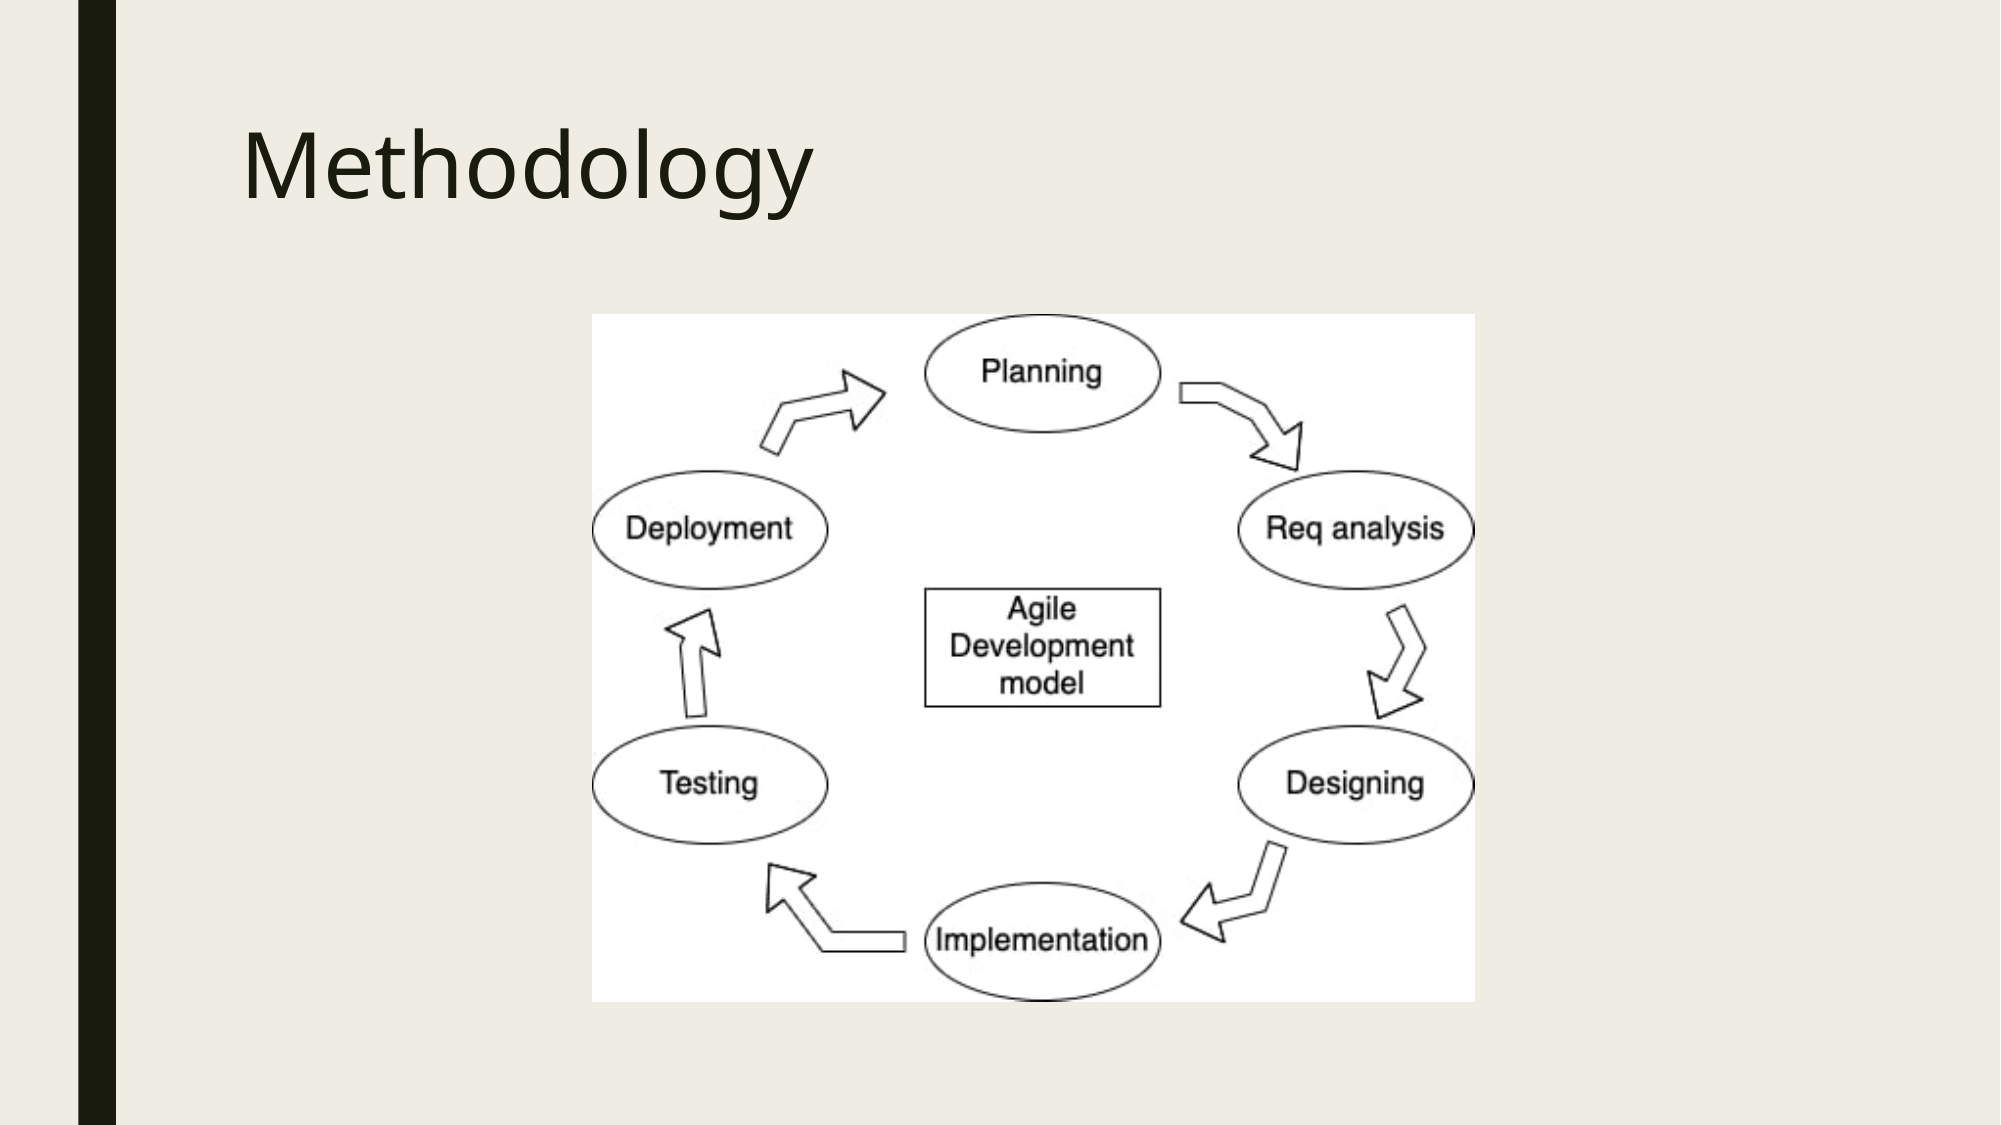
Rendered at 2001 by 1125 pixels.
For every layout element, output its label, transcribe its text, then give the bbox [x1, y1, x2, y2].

title Methodology [225, 112, 1800, 357]
picture [592, 314, 1475, 1002]
